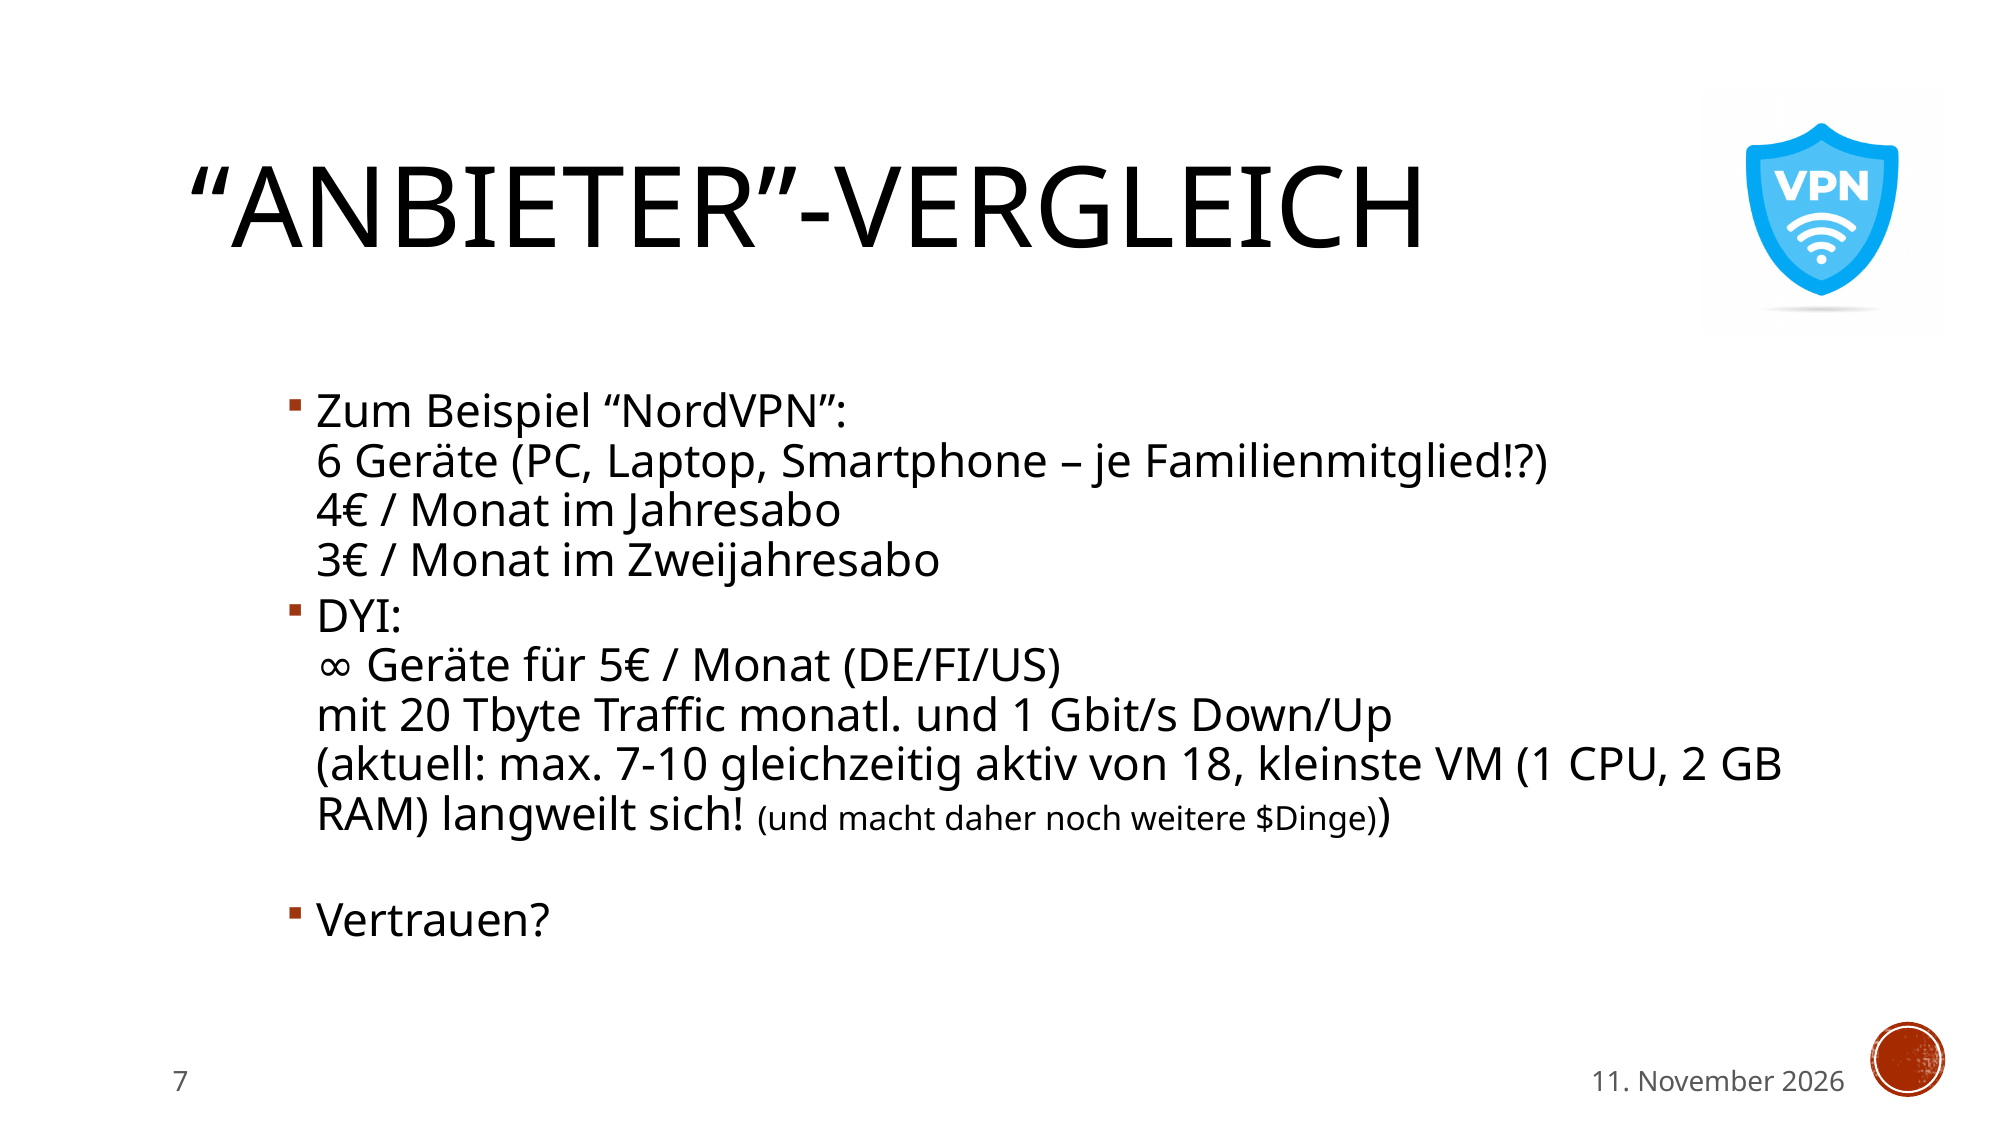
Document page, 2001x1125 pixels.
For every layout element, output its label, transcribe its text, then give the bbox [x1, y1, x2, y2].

title “Anbieter”-Vergleich [175, 79, 1826, 344]
list Zum Beispiel “NordVPN”: 6 Geräte (PC, Laptop, Smartphone – je Familienmitglied!?) 4€ / Monat im Jahresabo 3€ / Monat im Zweijahresabo DYI: ∞ Geräte für 5€ / Monat (DE/FI/US) mit 20 Tbyte Traffic monatl. und 1 Gbit/s Down/Up (aktuell: max. 7-10 gleichzeitig aktiv von 18, kleinste VM (1 CPU, 2 GB RAM) langweilt sich! (und macht daher noch weitere $Dinge)) Vertrauen? [175, 380, 1826, 1013]
picture [1699, 89, 1945, 335]
